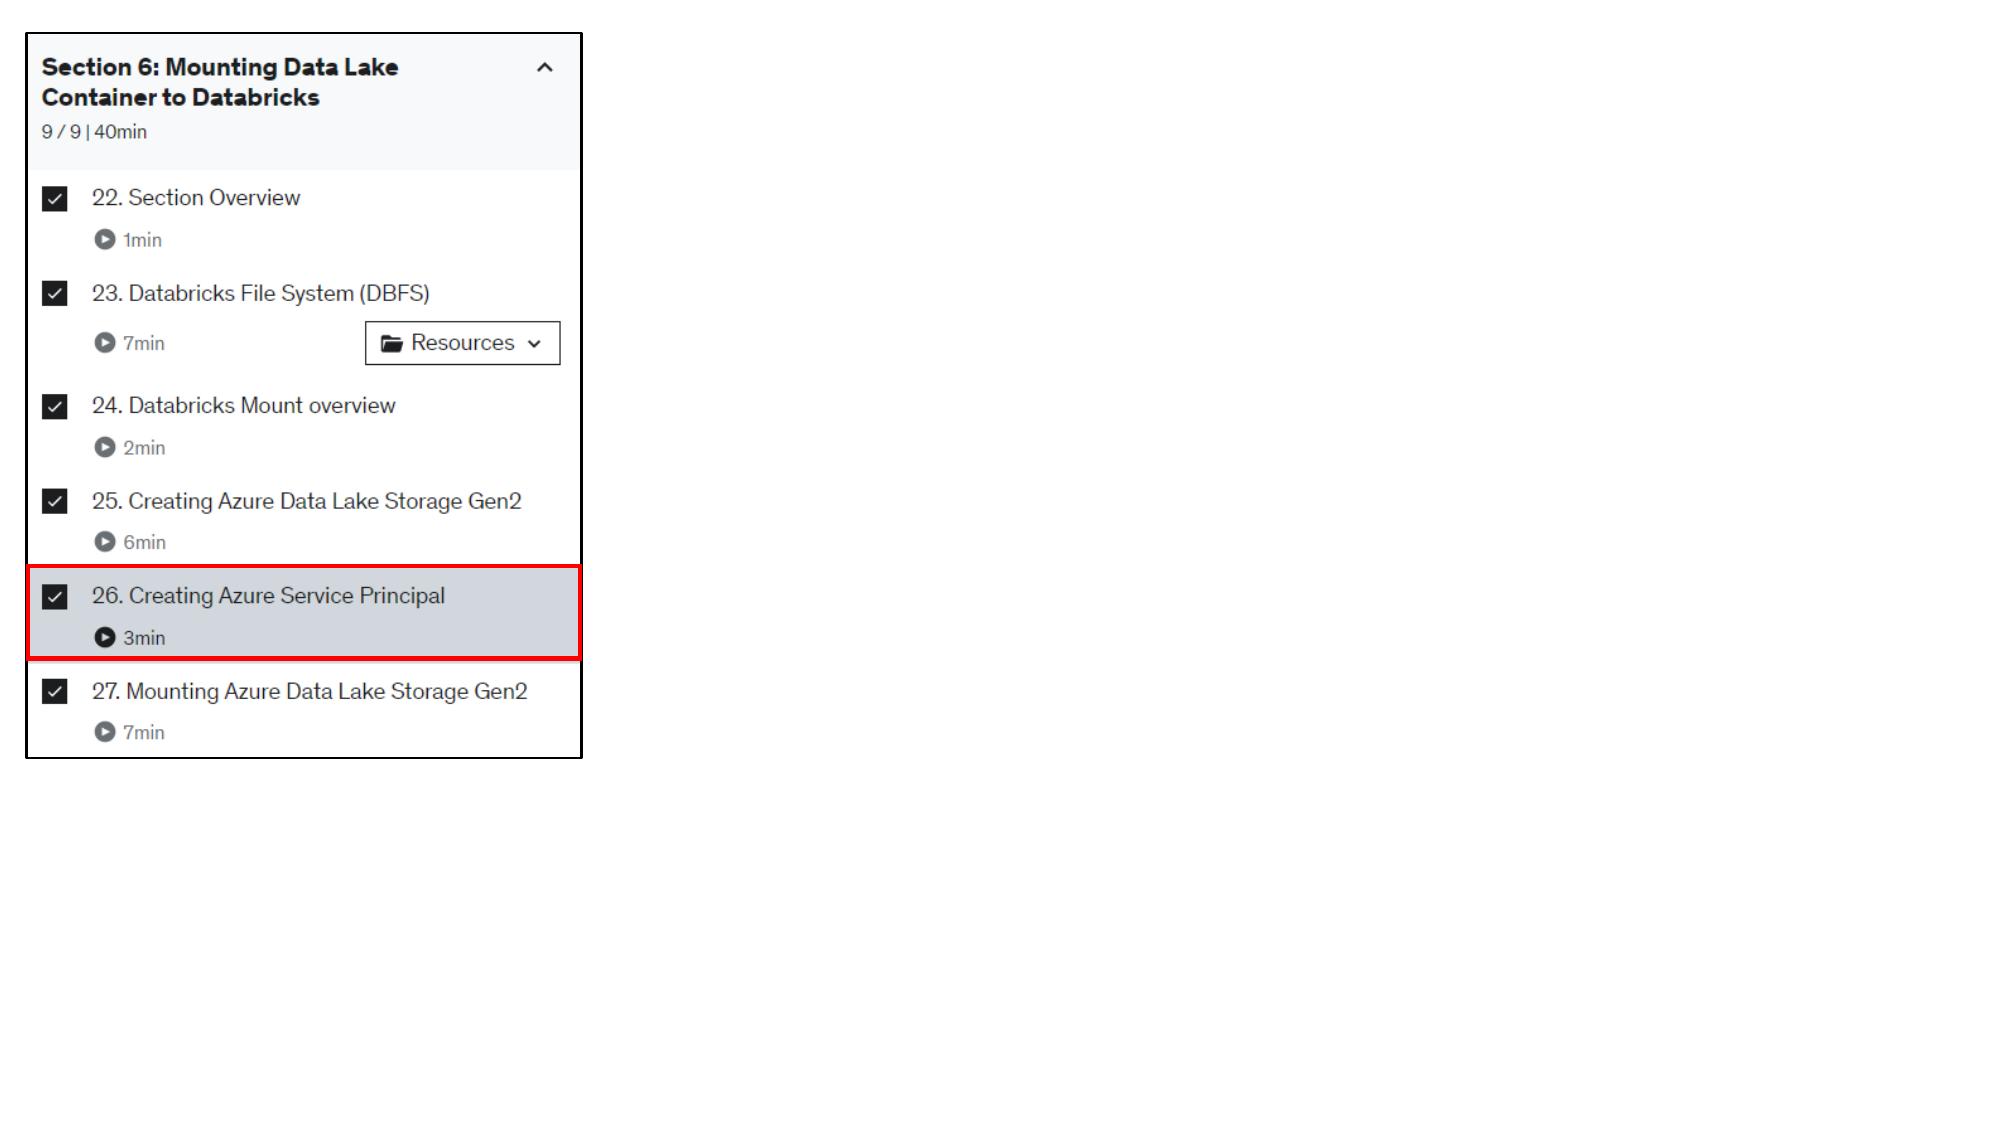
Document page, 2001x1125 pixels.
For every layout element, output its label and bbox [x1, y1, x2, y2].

picture [27, 34, 581, 757]
